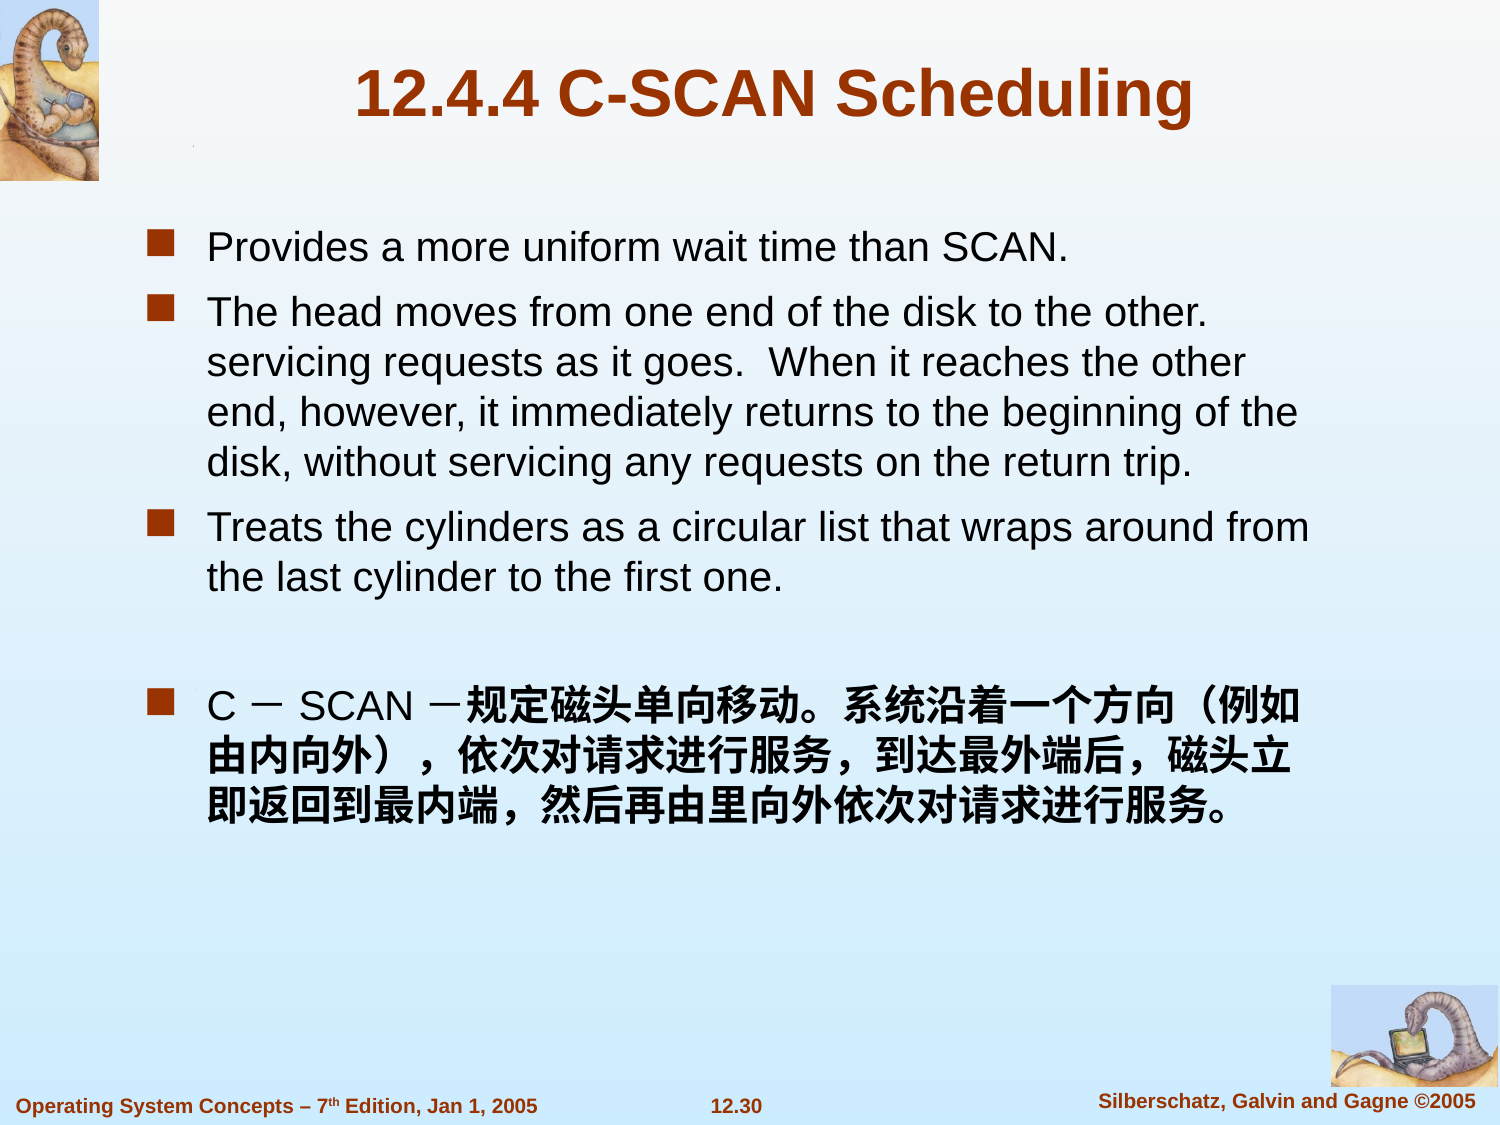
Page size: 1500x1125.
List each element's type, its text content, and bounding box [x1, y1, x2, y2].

list Provides a more uniform wait time than SCAN. The head moves from one end of the disk to the other. servicing requests as it goes. When it reaches the other end, however, it immediately returns to the beginning of the disk, without servicing any requests on the return trip. Treats the cylinders as a circular list that wraps around from the last cylinder to the first one. C－SCAN－规定磁头单向移动。系统沿着一个方向（例如由内向外），依次对请求进行服务，到达最外端后，磁头立即返回到最内端，然后再由里向外依次对请求进行服务。 [135, 212, 1342, 948]
title 12.4.4 C-SCAN Scheduling [112, 37, 1438, 138]
picture [1331, 985, 1498, 1087]
picture [0, 0, 99, 181]
